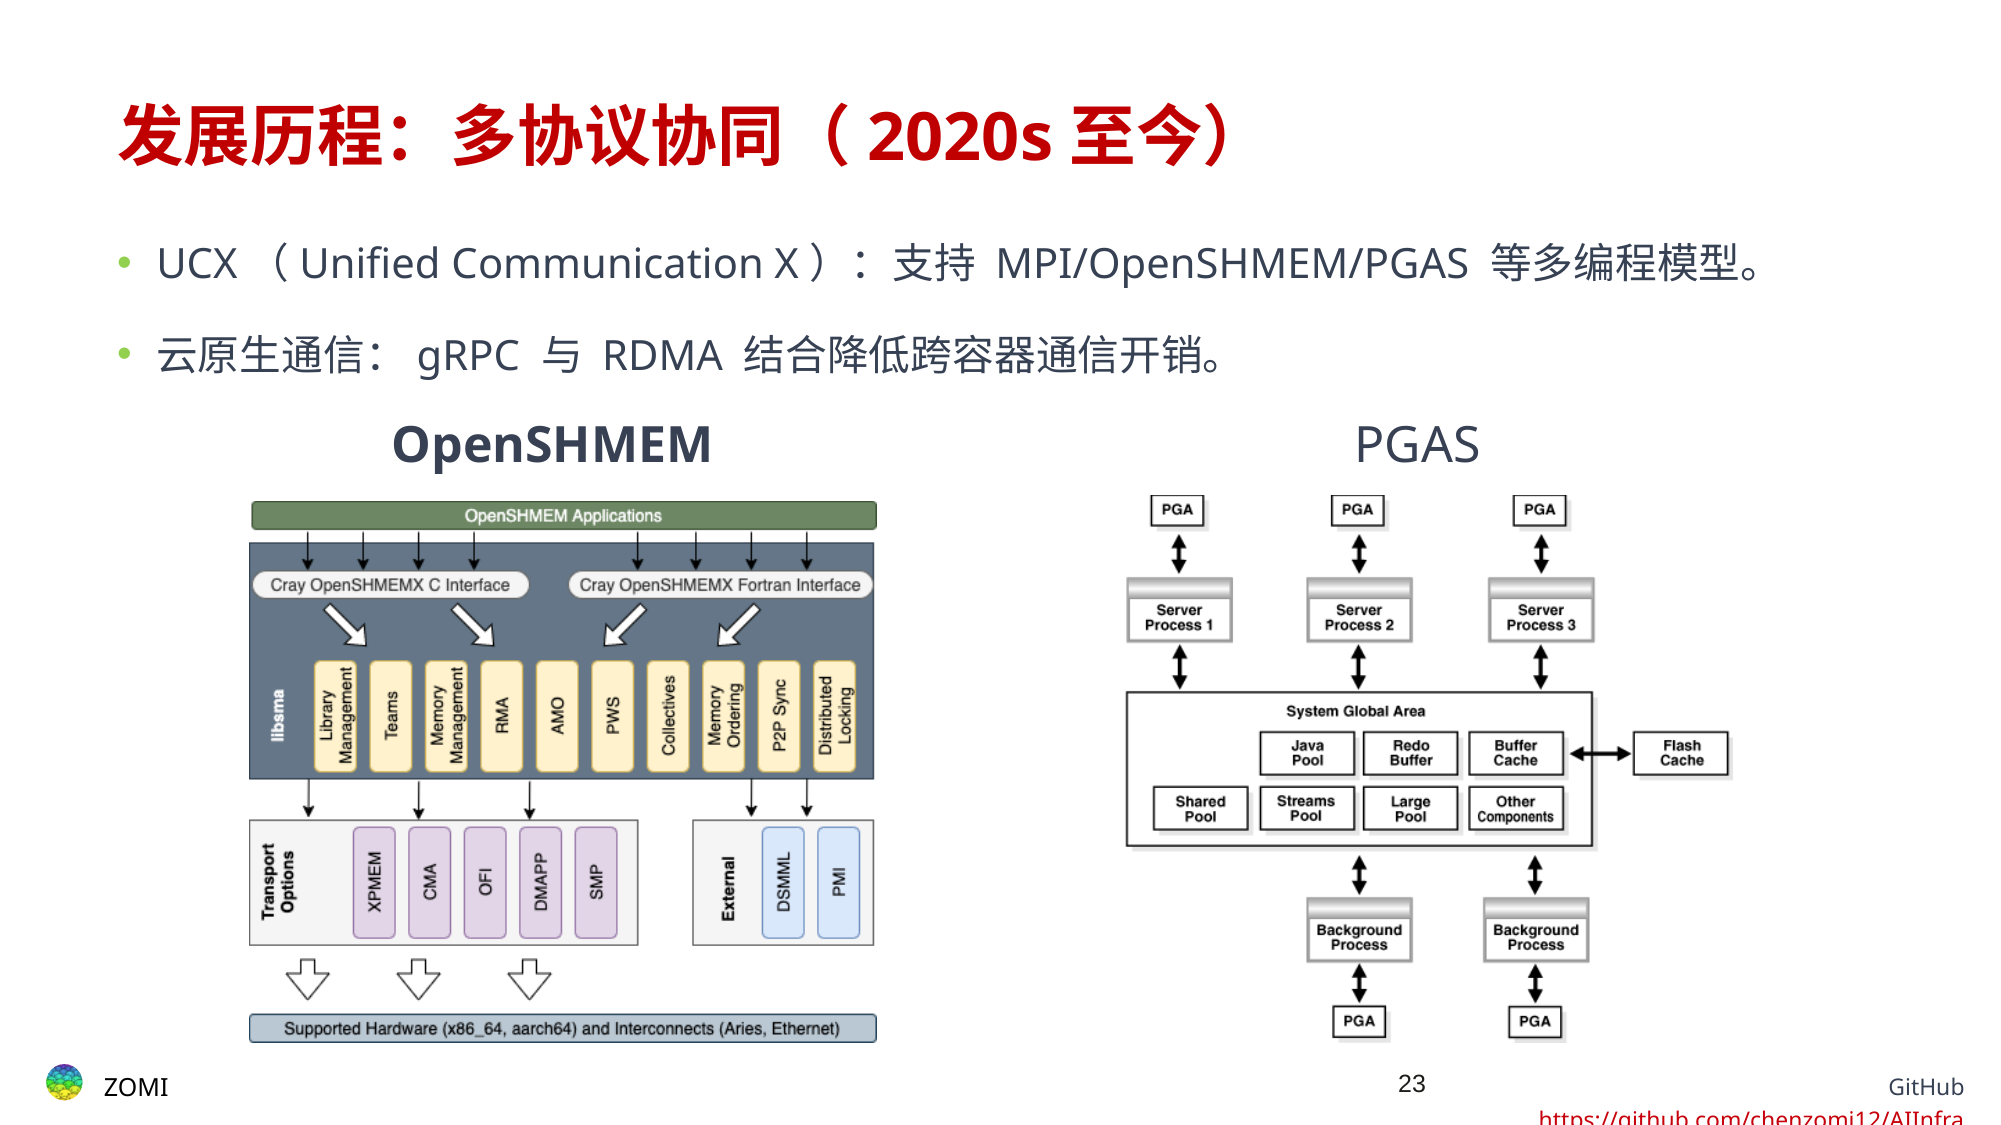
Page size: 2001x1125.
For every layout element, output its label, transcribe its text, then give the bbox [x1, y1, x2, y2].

picture [47, 1065, 82, 1100]
picture [249, 501, 877, 1043]
picture [1124, 495, 1733, 1043]
text_box PGAS [1085, 404, 1763, 480]
list UCX（Unified Communication X）：支持 MPI/OpenSHMEM/PGAS 等多编程模型。 云原生通信：gRPC 与 RDMA 结合降低跨容器通信开销。 [102, 204, 1901, 1043]
title 发展历程：多协议协同（2020s至今） [102, 85, 1901, 183]
text_box OpenSHMEM [155, 404, 950, 480]
